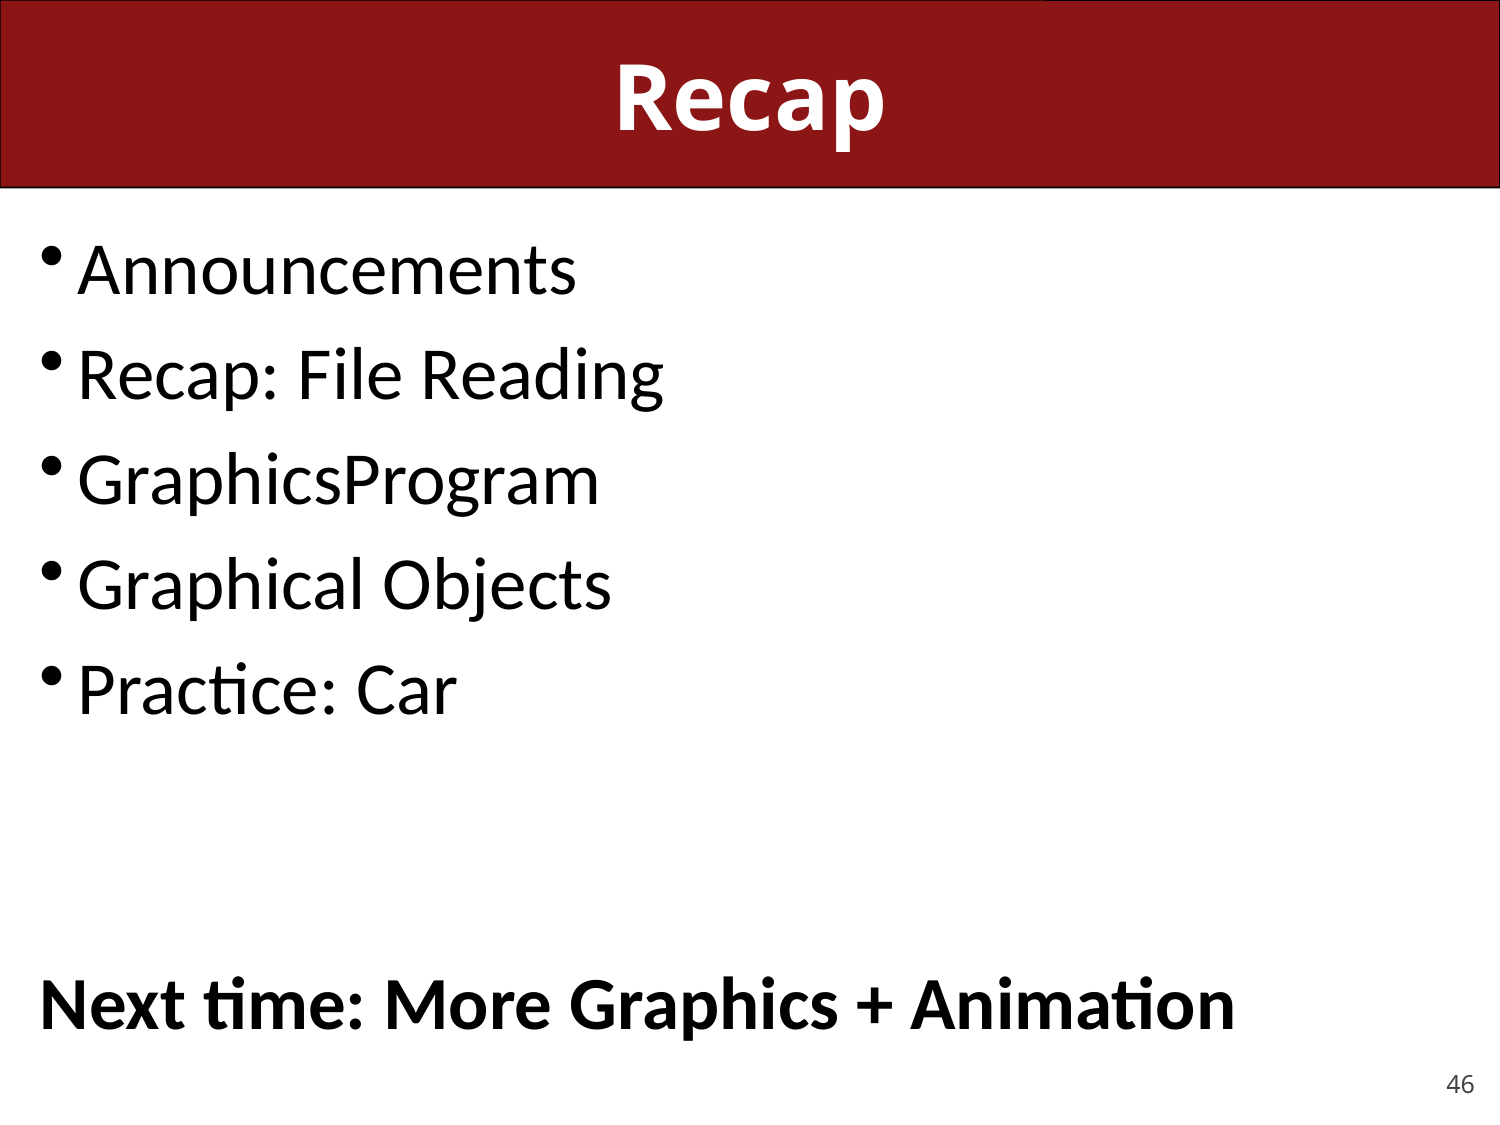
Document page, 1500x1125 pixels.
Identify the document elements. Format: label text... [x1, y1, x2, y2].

list Announcements Recap: File Reading GraphicsProgram Graphical Objects Practice: Car Next time: More Graphics + Animation [24, 212, 1475, 1063]
title Recap [75, 0, 1425, 188]
